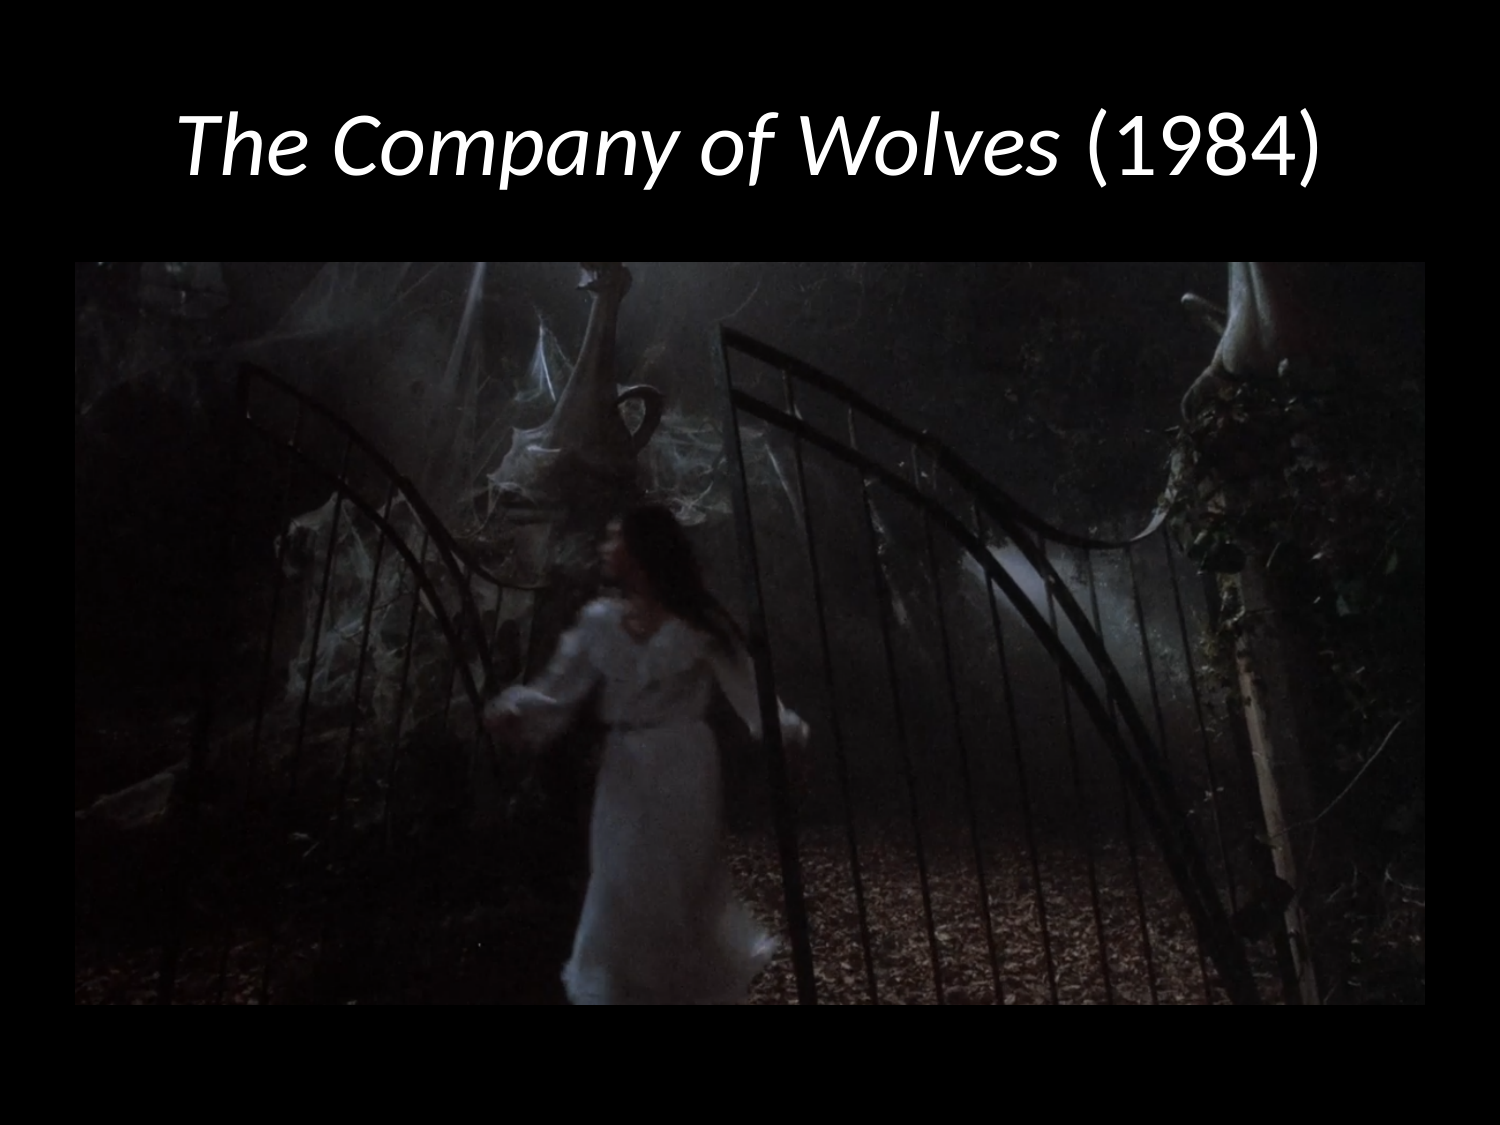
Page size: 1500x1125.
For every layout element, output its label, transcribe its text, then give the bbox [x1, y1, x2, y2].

title The Company of Wolves (1984) [75, 45, 1425, 233]
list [74, 262, 1426, 1006]
